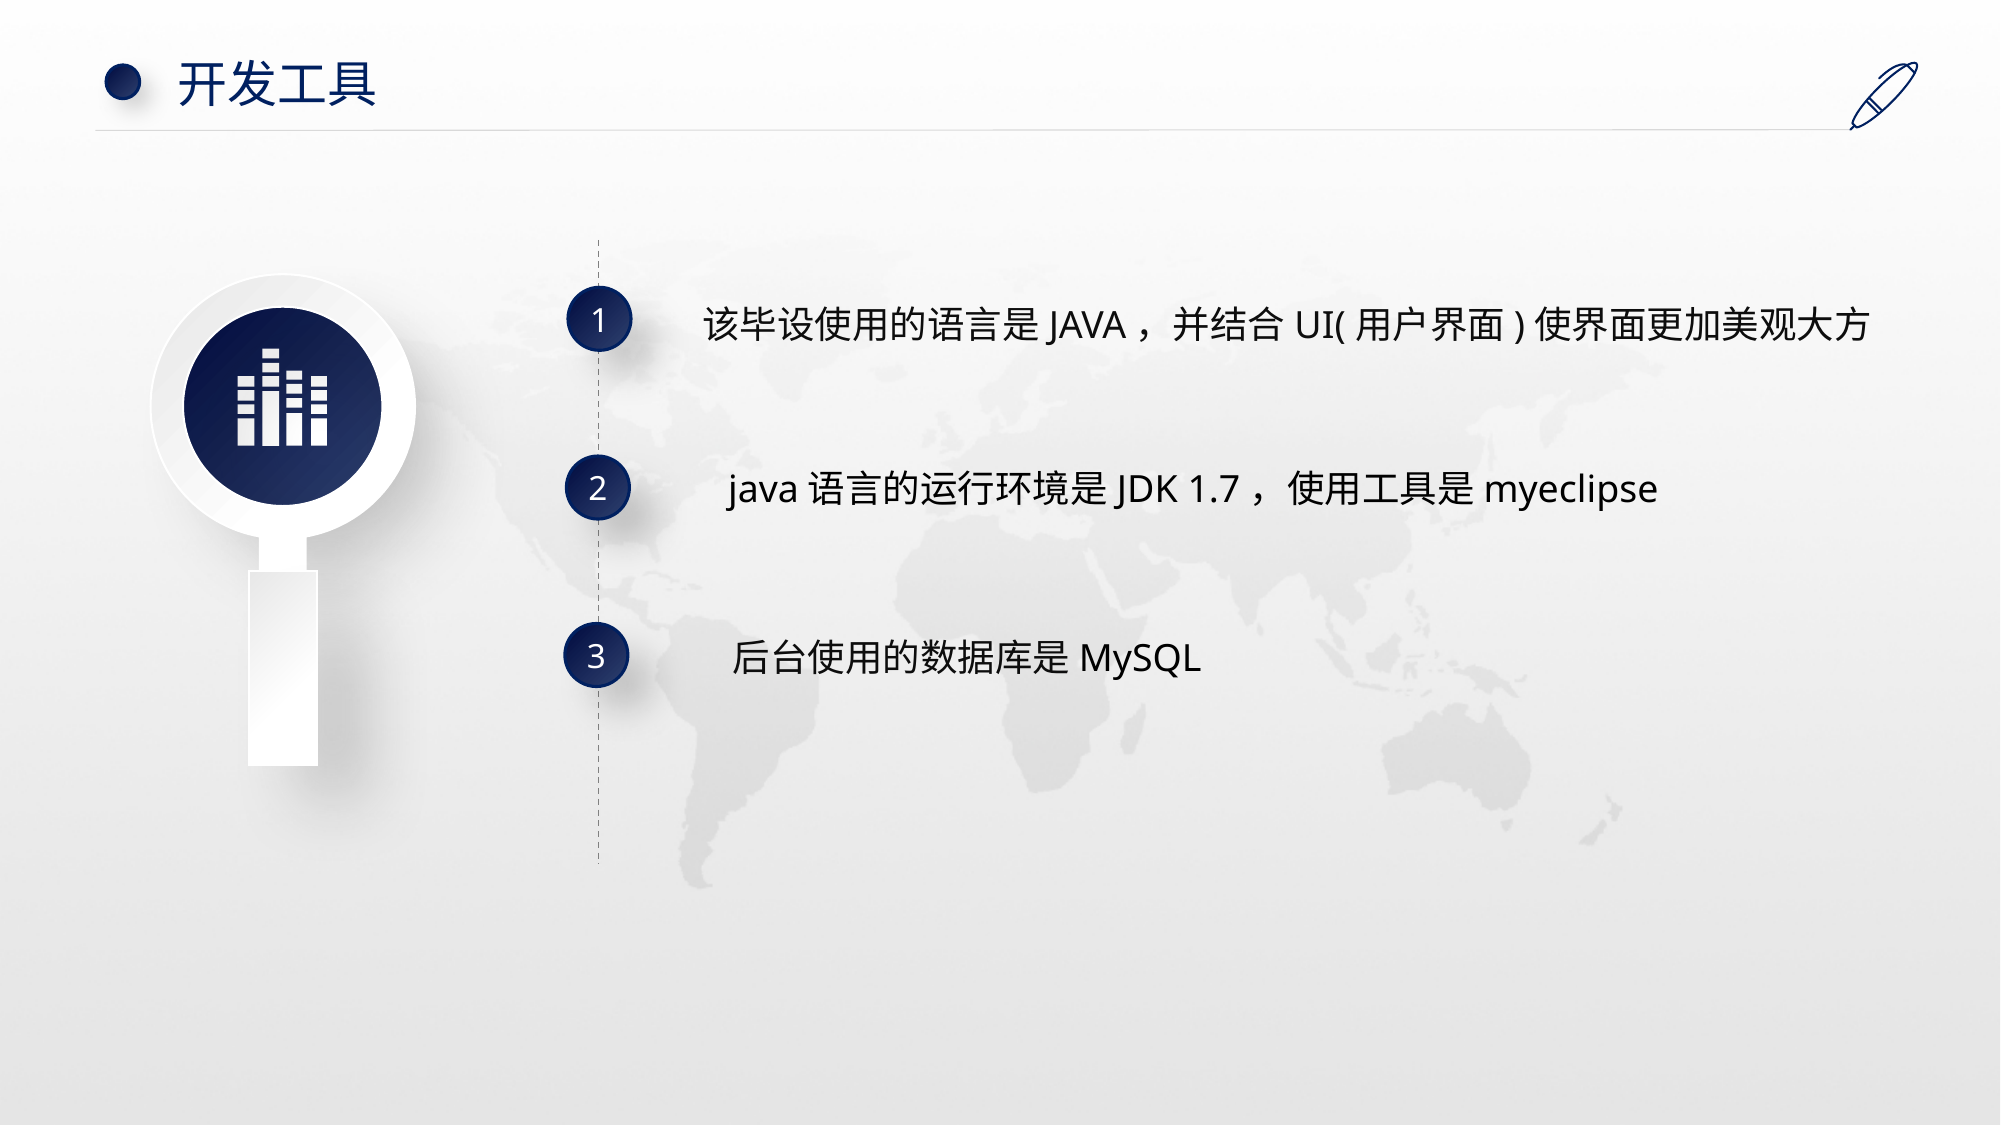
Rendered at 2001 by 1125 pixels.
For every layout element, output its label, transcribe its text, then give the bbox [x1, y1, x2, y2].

text_box java语言的运行环境是JDK 1.7，使用工具是myeclipse [713, 457, 1674, 563]
text_box 后台使用的数据库是MySQL [717, 626, 1217, 732]
picture [0, 0, 2001, 1125]
text_box [1851, 62, 1918, 130]
text_box 3 [563, 622, 598, 688]
text_box 1 [566, 286, 598, 352]
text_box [150, 274, 415, 765]
text_box 1 [599, 286, 633, 352]
text_box 3 [599, 622, 629, 688]
text_box 该毕设使用的语言是JAVA，并结合UI(用户界面)使界面更加美观大方 [687, 293, 1887, 399]
text_box [105, 63, 141, 100]
text_box 2 [565, 454, 598, 521]
text_box 开发工具 [162, 45, 454, 120]
text_box 2 [599, 455, 631, 520]
